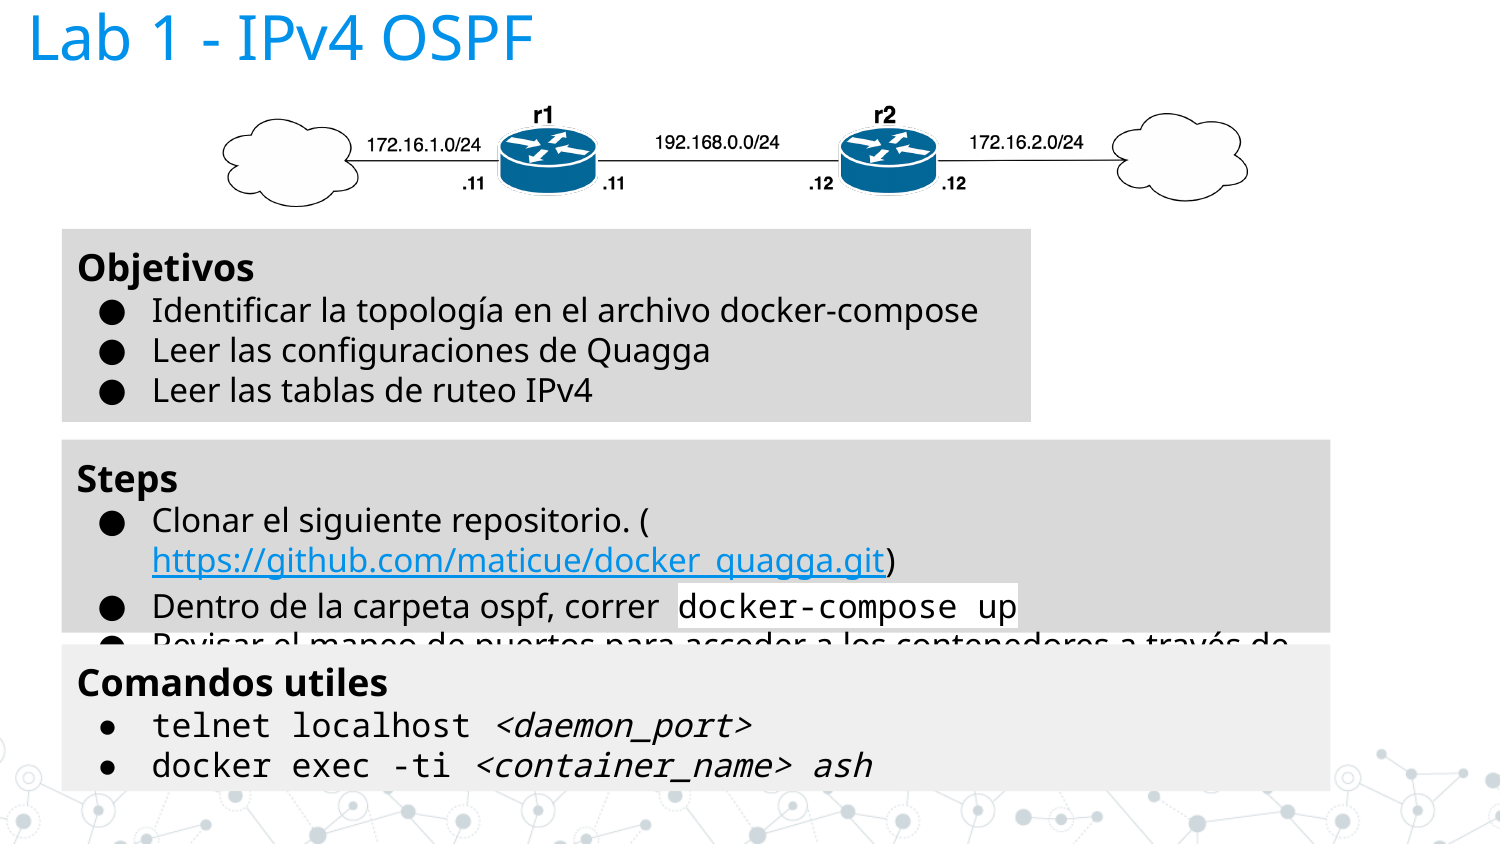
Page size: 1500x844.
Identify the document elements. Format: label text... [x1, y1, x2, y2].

title Lab 1 - IPv4 OSPF [11, 0, 1255, 88]
picture [0, 0, 1500, 844]
text_box Objetivos Identificar la topología en el archivo docker-compose Leer las configuraciones de Quagga Leer las tablas de ruteo IPv4 [61, 228, 1031, 422]
text_box Comandos utiles telnet localhost <daemon_port> docker exec -ti <container_name> ash [61, 644, 1331, 792]
text_box Steps Clonar el siguiente repositorio. (https://github.com/maticue/docker_quagga.git) Dentro de la carpeta ospf, correr docker-compose up Revisar el mapeo de puertos para acceder a los contenedores a través de la consola [61, 439, 1331, 633]
